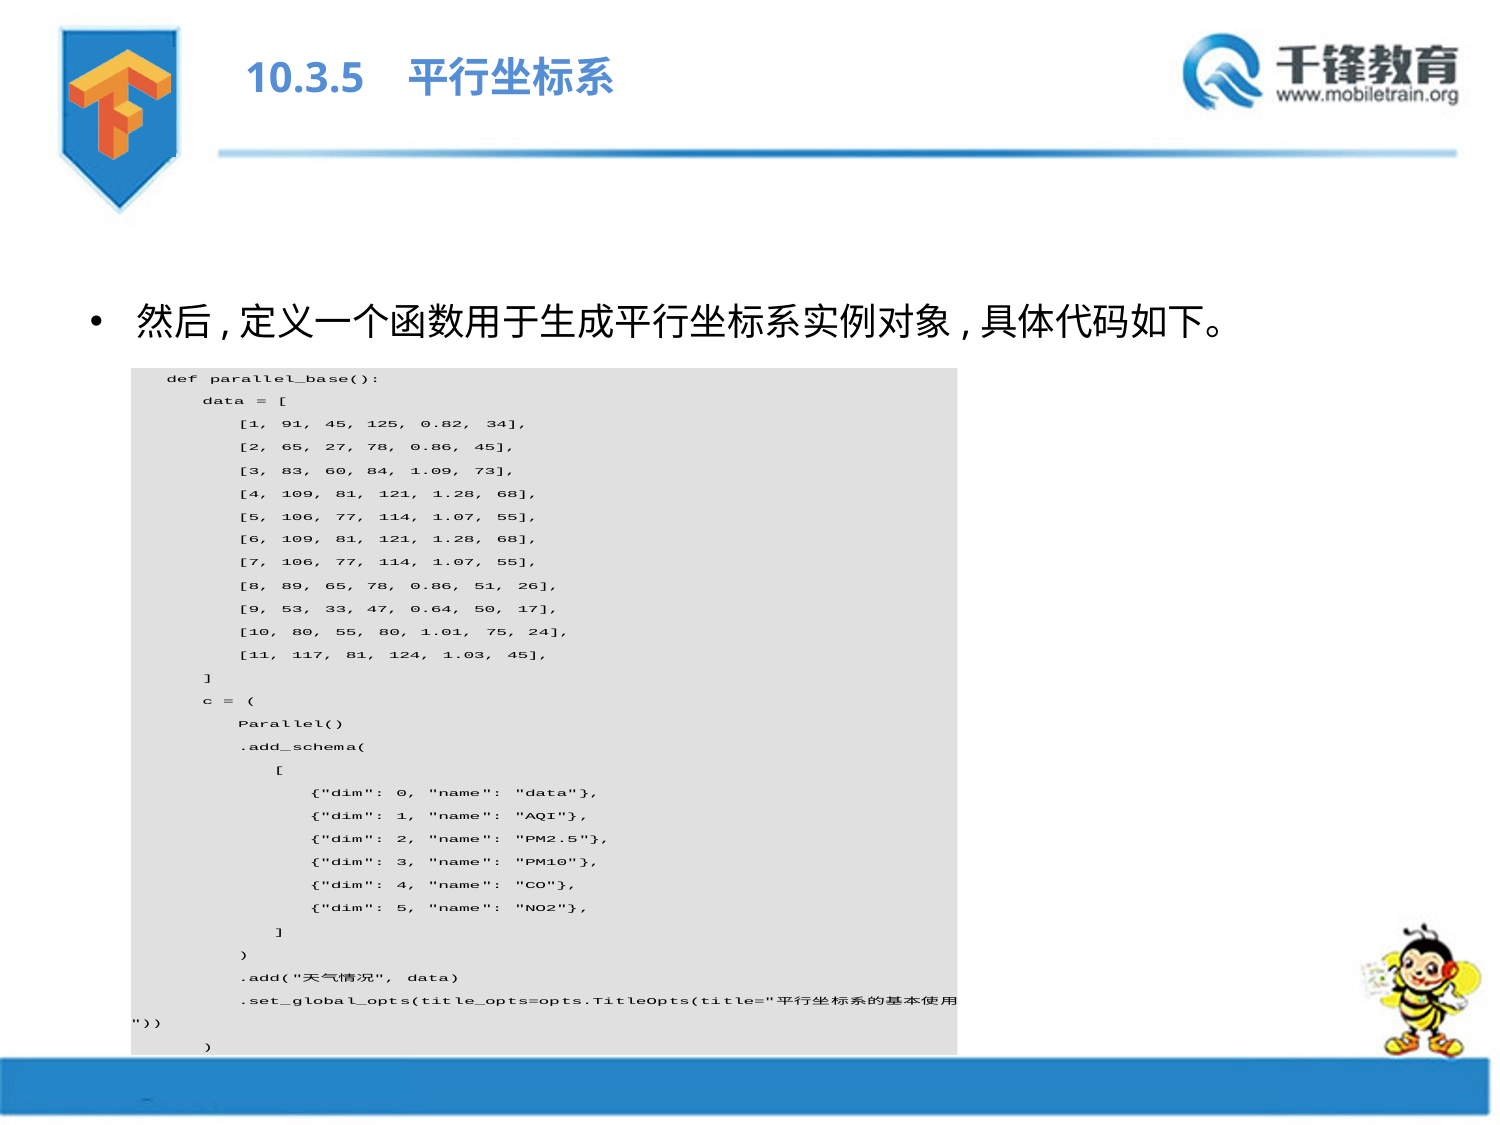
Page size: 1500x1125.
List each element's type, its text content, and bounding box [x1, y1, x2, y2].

text_box 然后,定义一个函数用于生成平行坐标系实例对象,具体代码如下。 [0, 267, 1500, 351]
picture [0, 0, 1500, 267]
picture [0, 351, 1500, 1125]
text_box 10.3.5 平行坐标系 [230, 29, 1069, 122]
